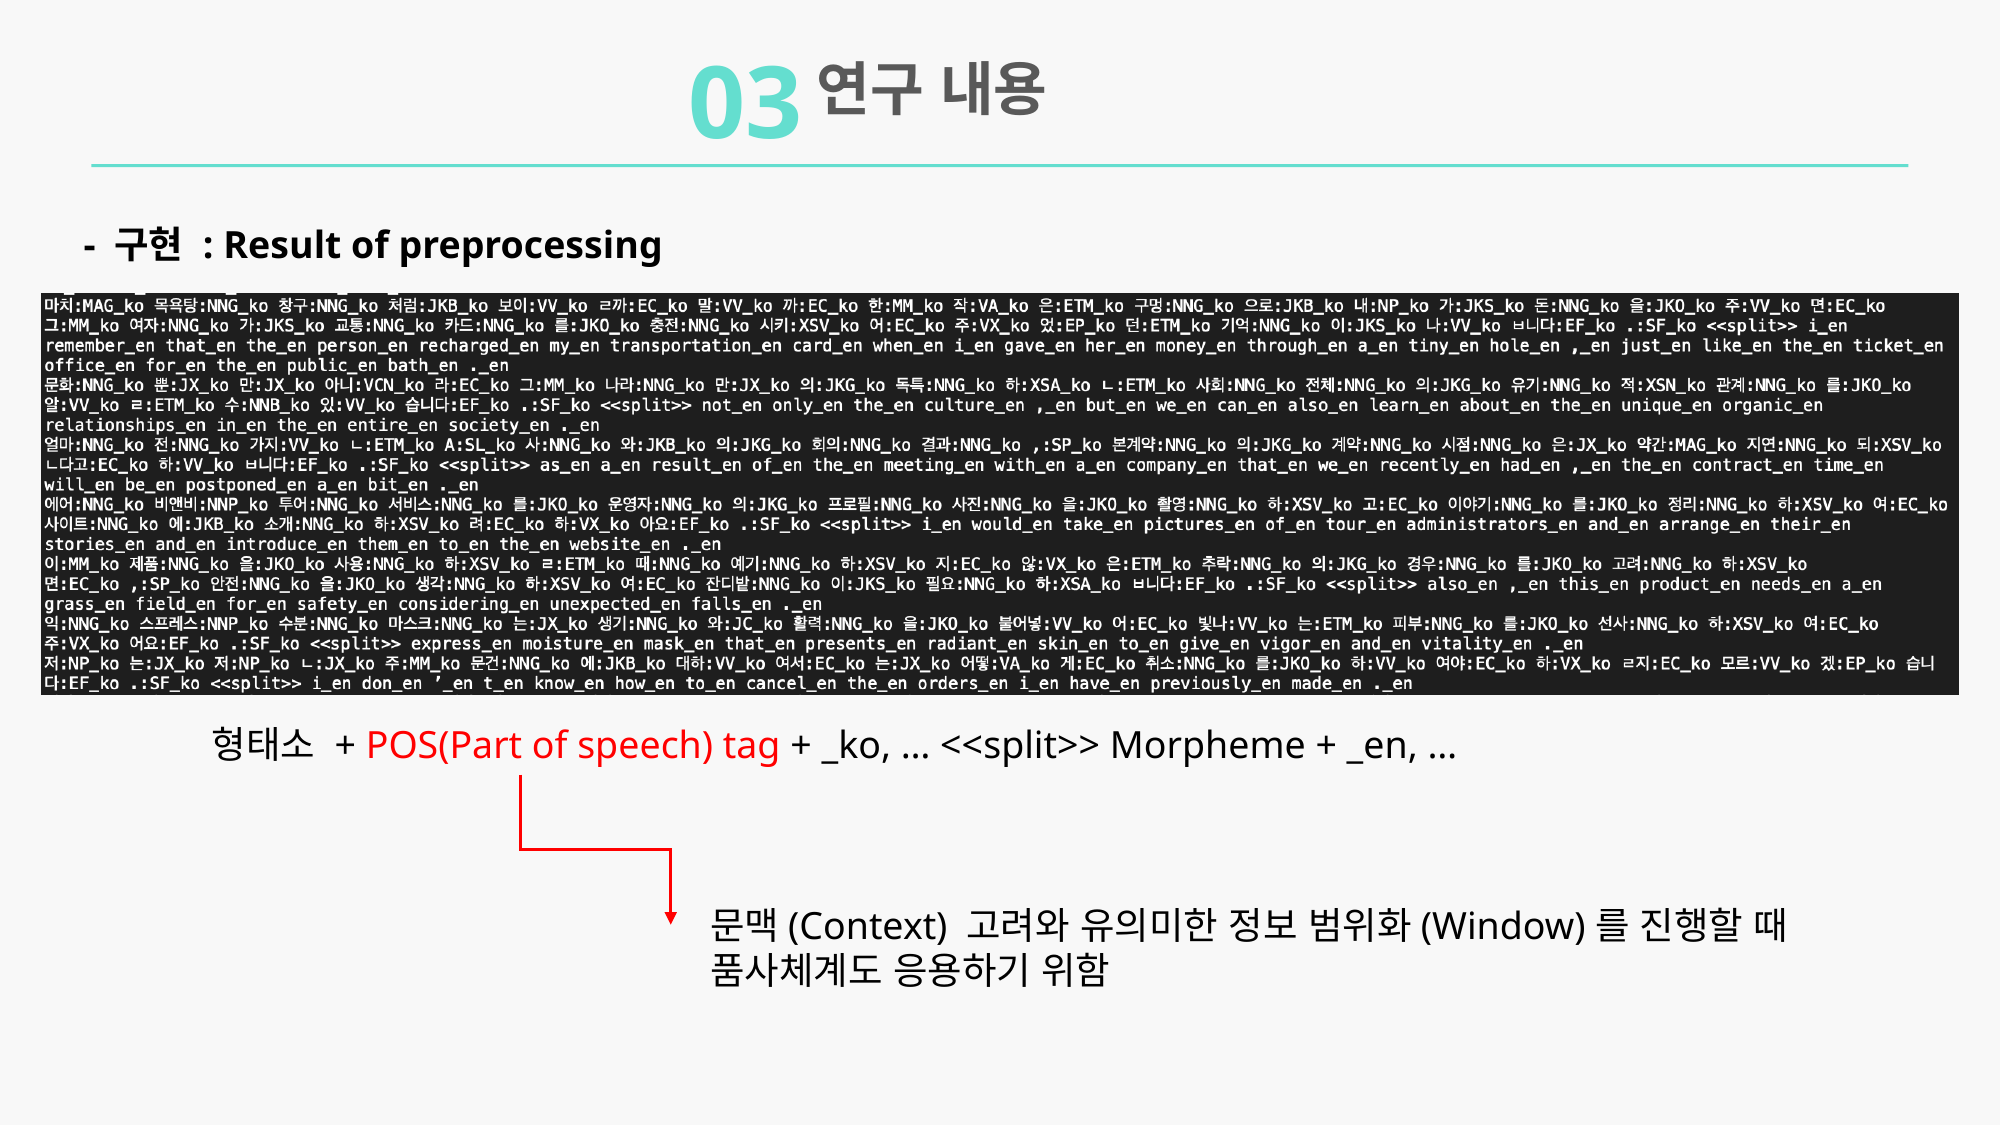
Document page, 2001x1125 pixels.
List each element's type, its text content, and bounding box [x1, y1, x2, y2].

text_box - 구현 : Result of preprocessing [68, 213, 679, 274]
text_box 문맥(Context) 고려와 유의미한 정보 범위화(Window)를 진행할 때 품사체계도 응용하기 위함 [695, 894, 1814, 1000]
text_box 형태소 + POS(Part of speech) tag + _ko, … <<split>> Morpheme + _en, … [196, 714, 1474, 774]
picture [41, 293, 1959, 695]
text_box [90, 163, 673, 168]
text_box [1327, 163, 1909, 168]
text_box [673, 30, 1327, 168]
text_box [520, 774, 671, 925]
